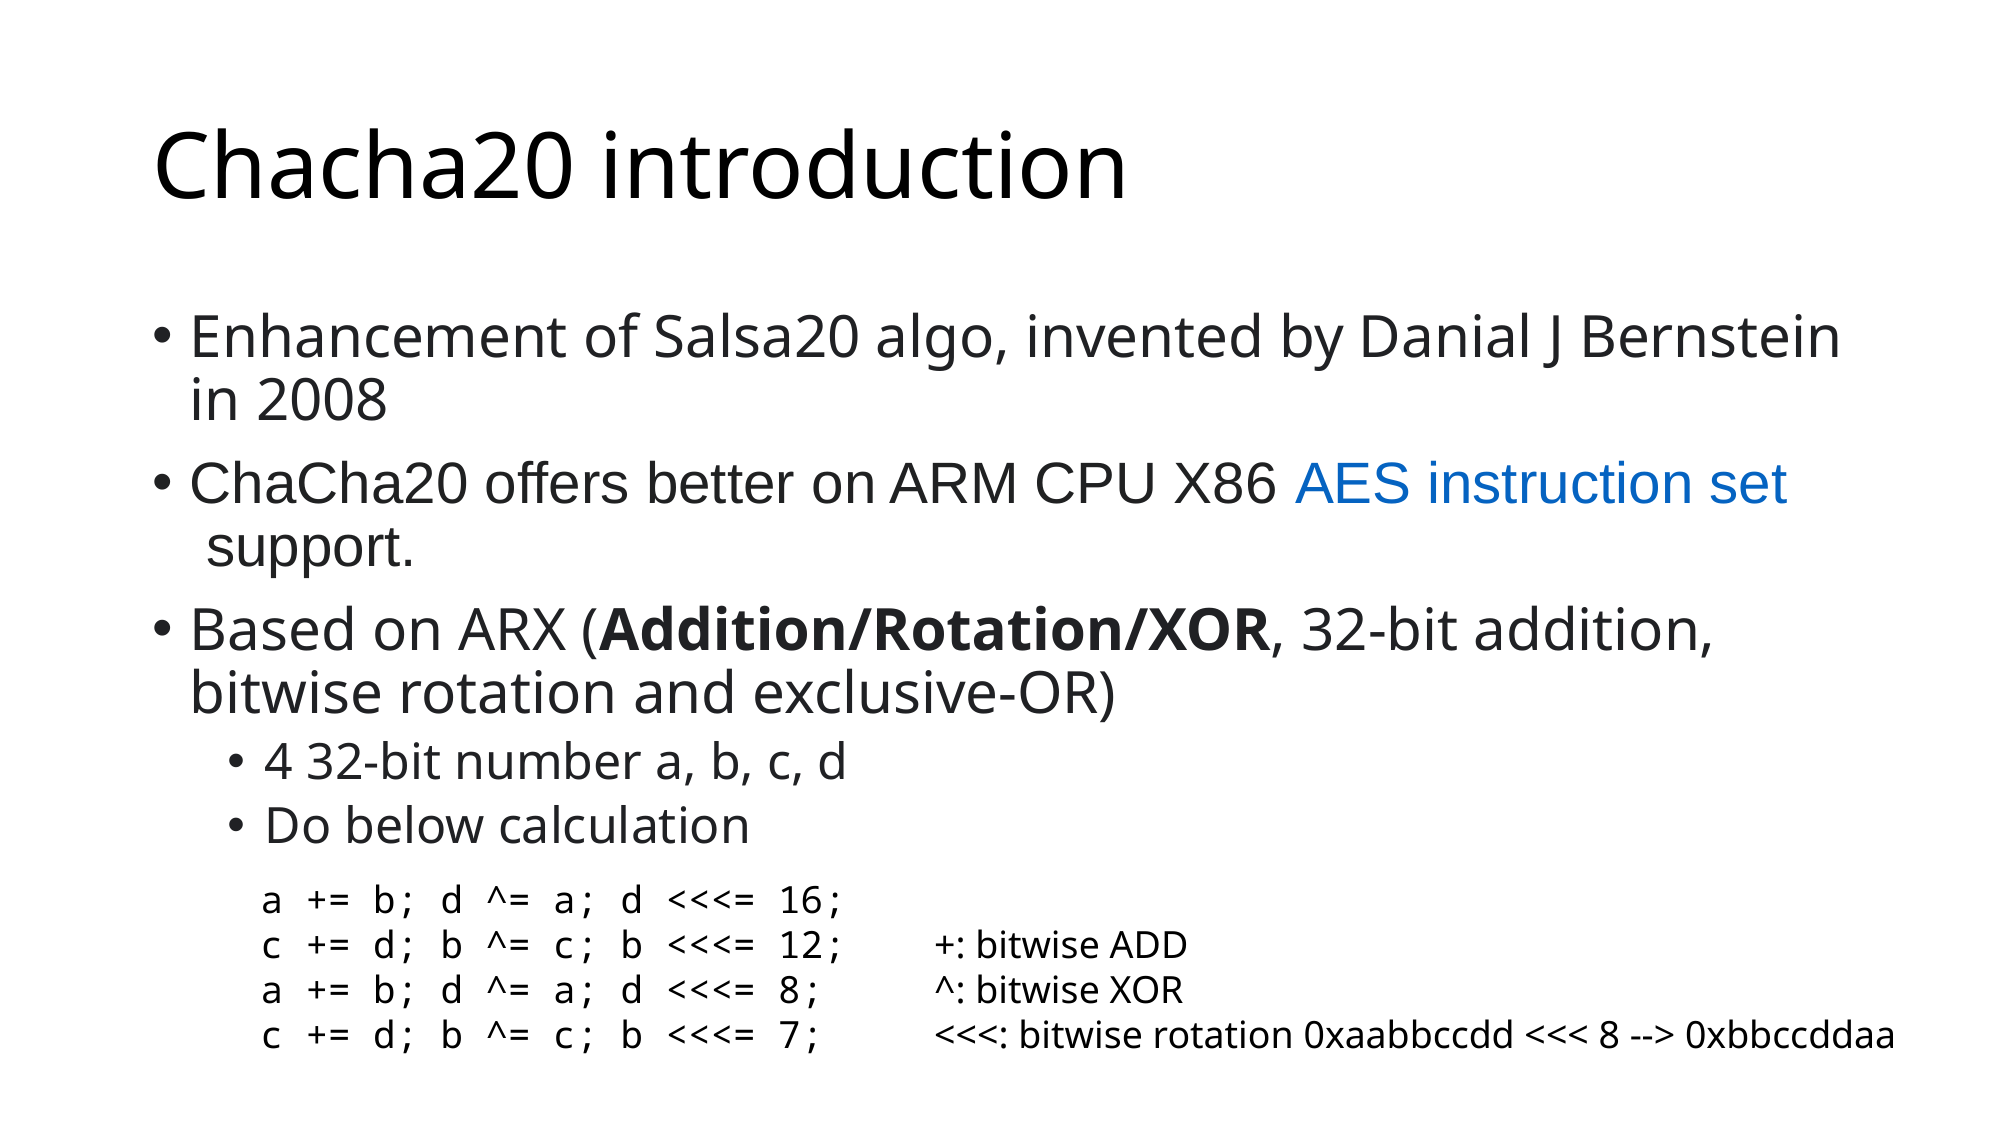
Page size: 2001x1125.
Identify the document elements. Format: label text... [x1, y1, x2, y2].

title Chacha20 introduction [137, 59, 1863, 278]
list Enhancement of Salsa20 algo, invented by Danial J Bernstein in 2008 ChaCha20 offers better on ARM CPU X86 AES instruction set support. Based on ARX (Addition/Rotation/XOR, 32-bit addition, bitwise rotation and exclusive-OR) 4 32-bit number a, b, c, d Do below calculation [137, 299, 1863, 1014]
text_box a += b; d ^= a; d <<<= 16; c += d; b ^= c; b <<<= 12; a += b; d ^= a; d <<<= 8; c += d; b ^= c; b <<<= 7; [245, 868, 932, 1063]
text_box +: bitwise ADD ^: bitwise XOR <<<: bitwise rotation 0xaabbccdd <<< 8 --> 0xbbccddaa [919, 913, 1920, 1064]
